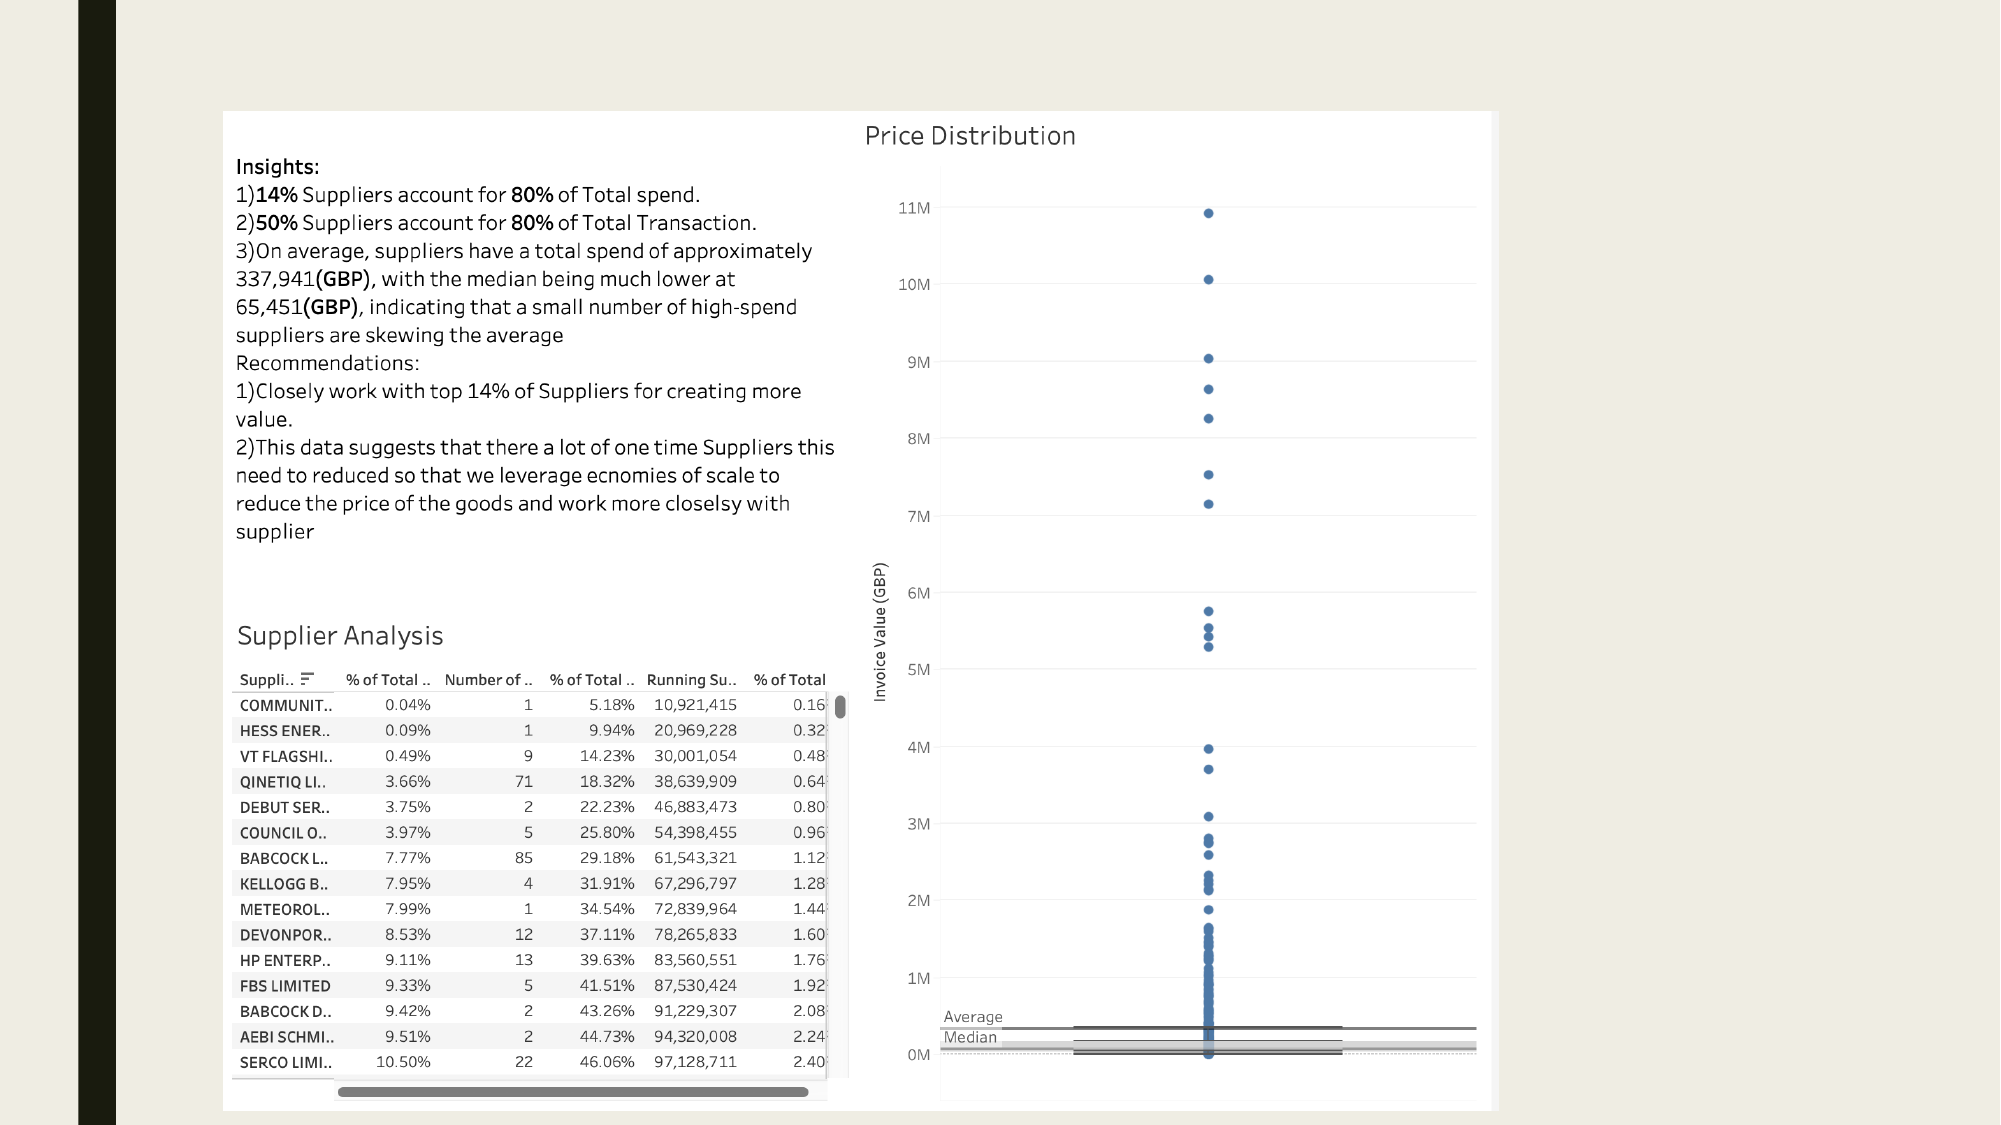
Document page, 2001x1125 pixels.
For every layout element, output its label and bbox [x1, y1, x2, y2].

picture [223, 111, 1499, 1111]
